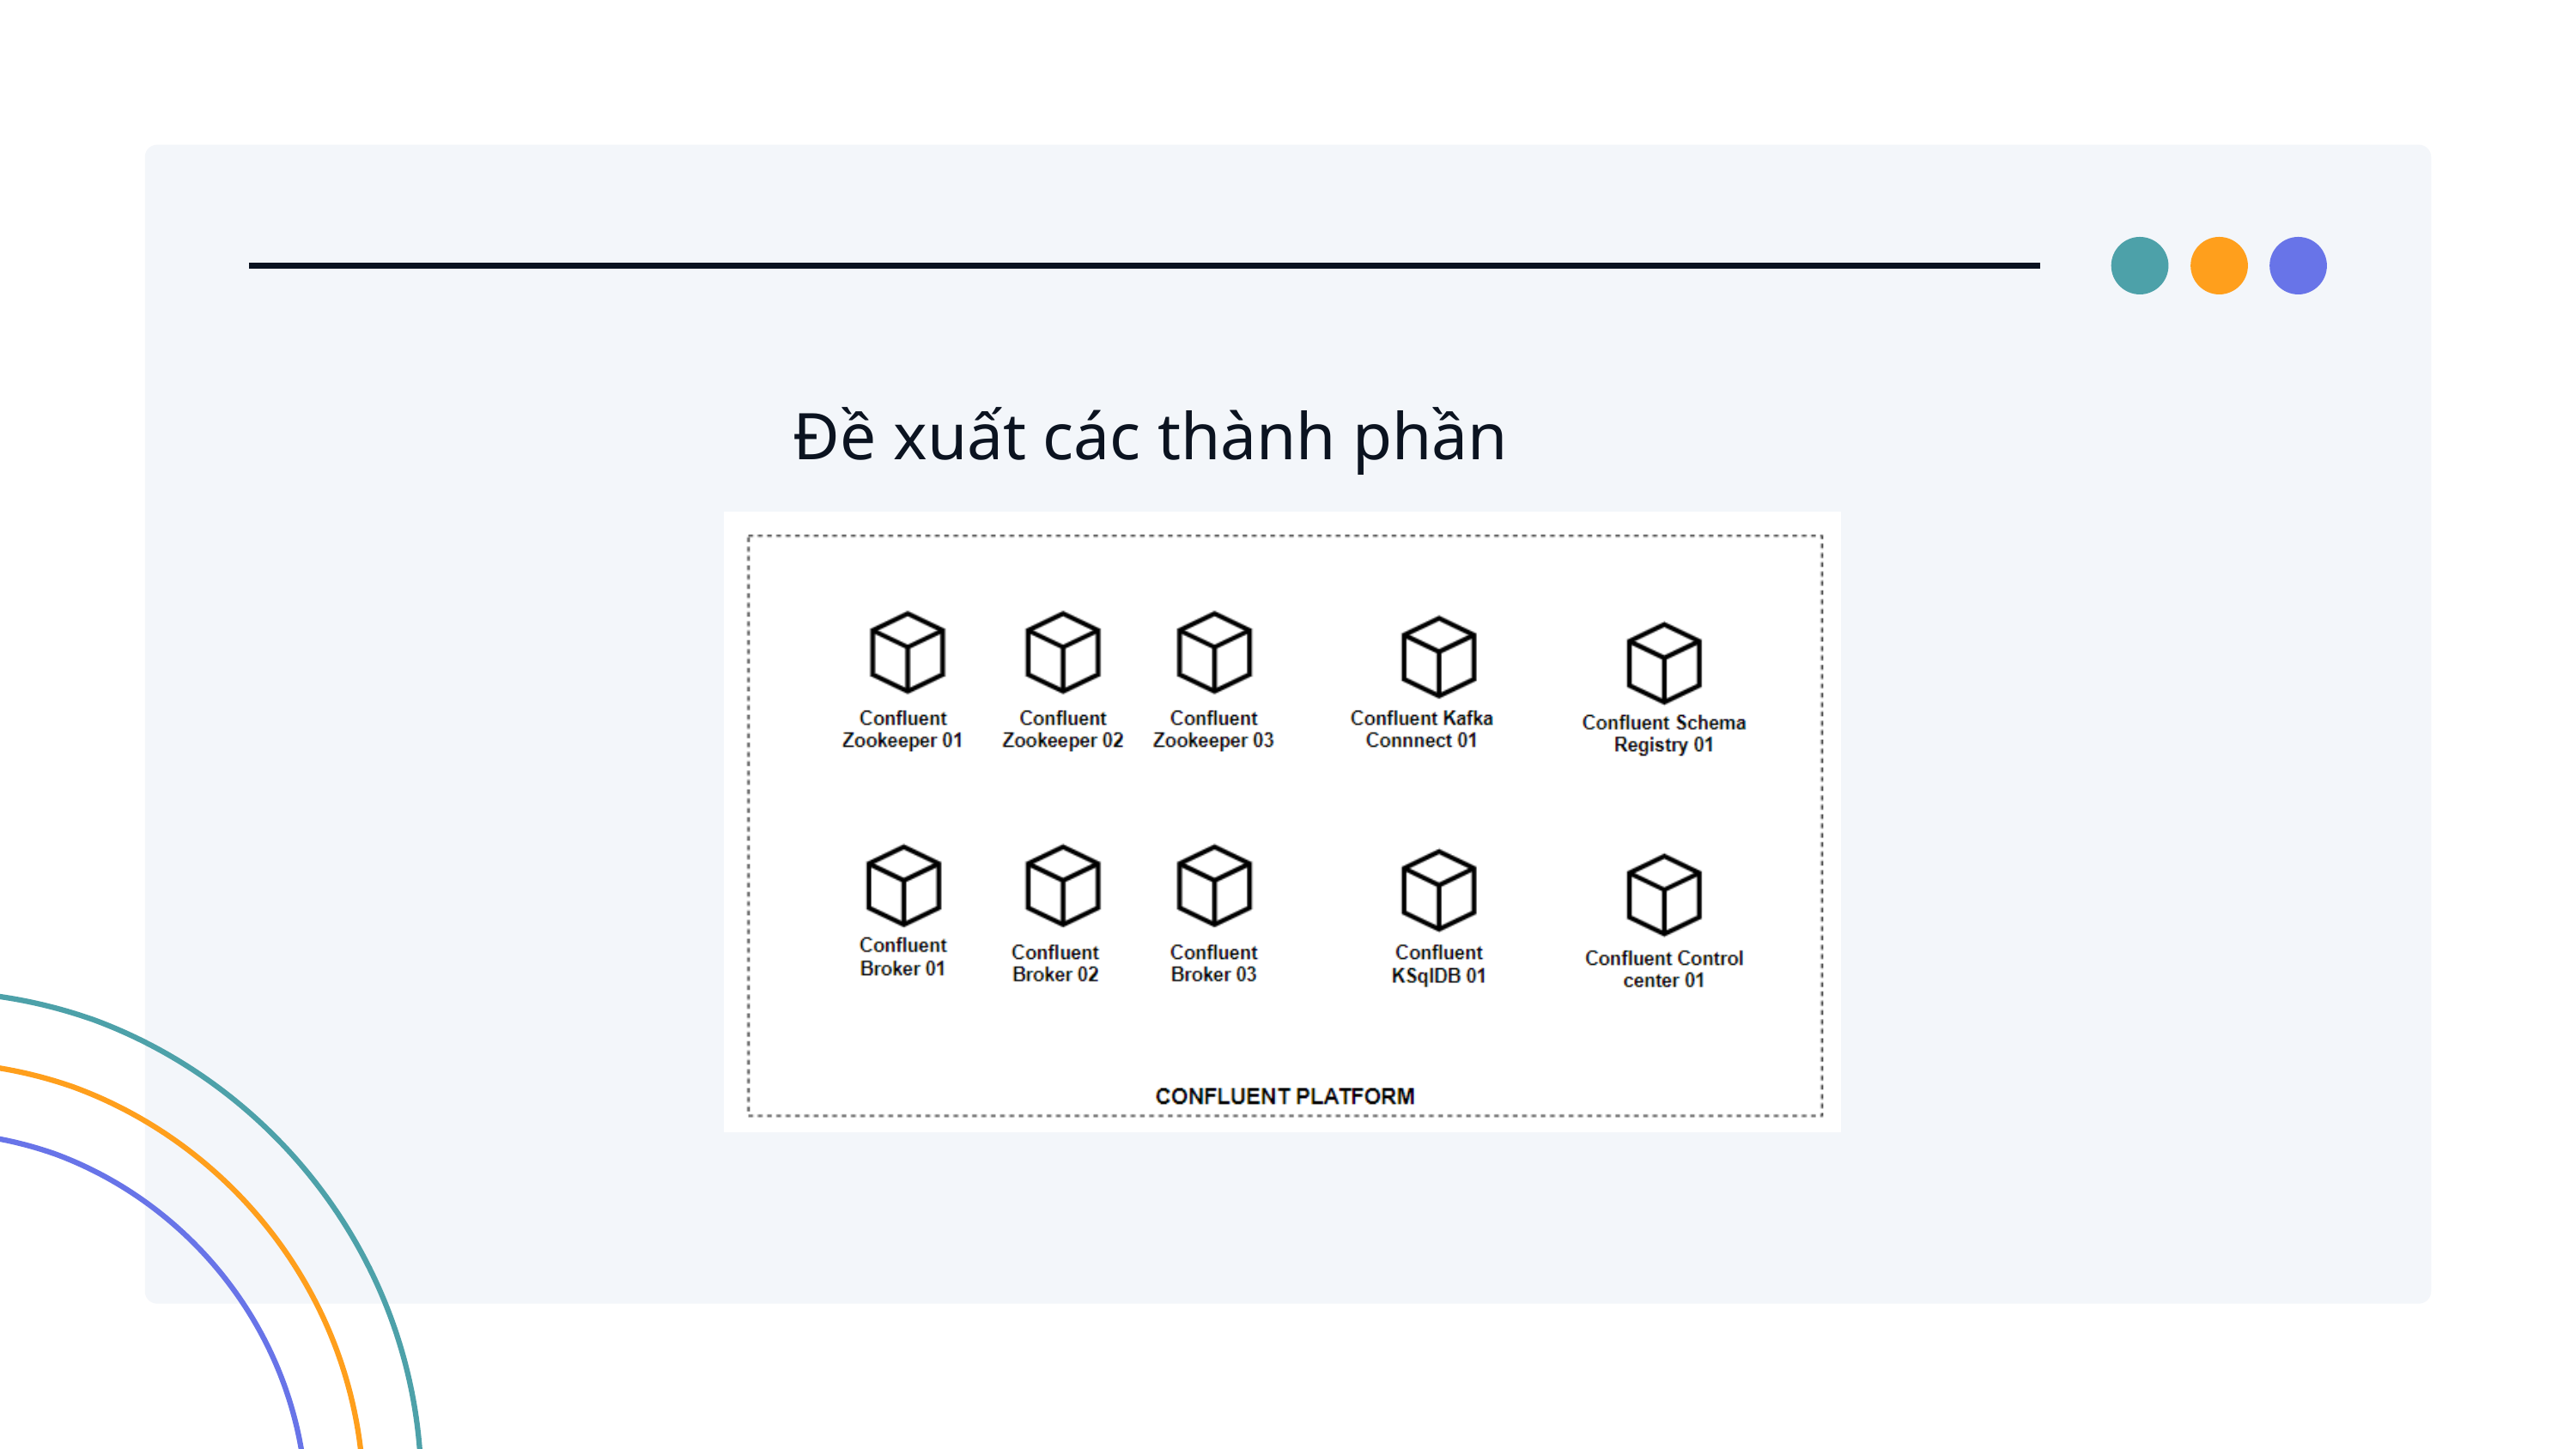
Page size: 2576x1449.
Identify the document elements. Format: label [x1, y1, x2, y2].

text_box [2190, 236, 2249, 295]
text_box [144, 124, 2432, 1304]
text_box [2111, 236, 2169, 295]
picture [723, 512, 1841, 1132]
text_box [2269, 236, 2328, 295]
text_box [0, 991, 422, 1449]
